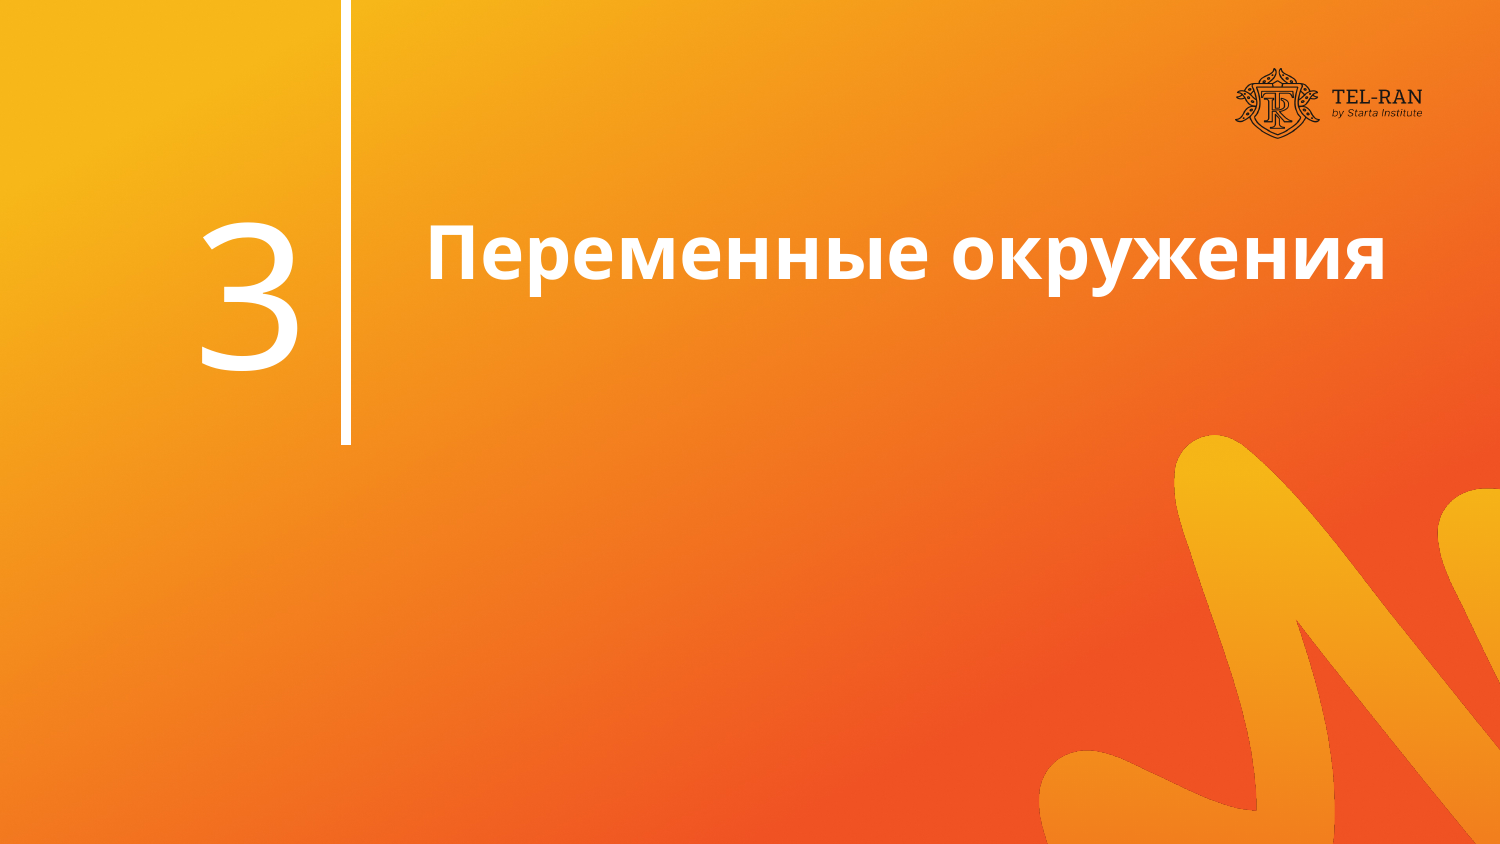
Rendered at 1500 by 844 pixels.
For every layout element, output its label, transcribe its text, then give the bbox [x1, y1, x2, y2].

picture [0, 0, 1500, 844]
subtitle Переменные окружения [409, 200, 1415, 720]
title 3 [21, 138, 324, 445]
